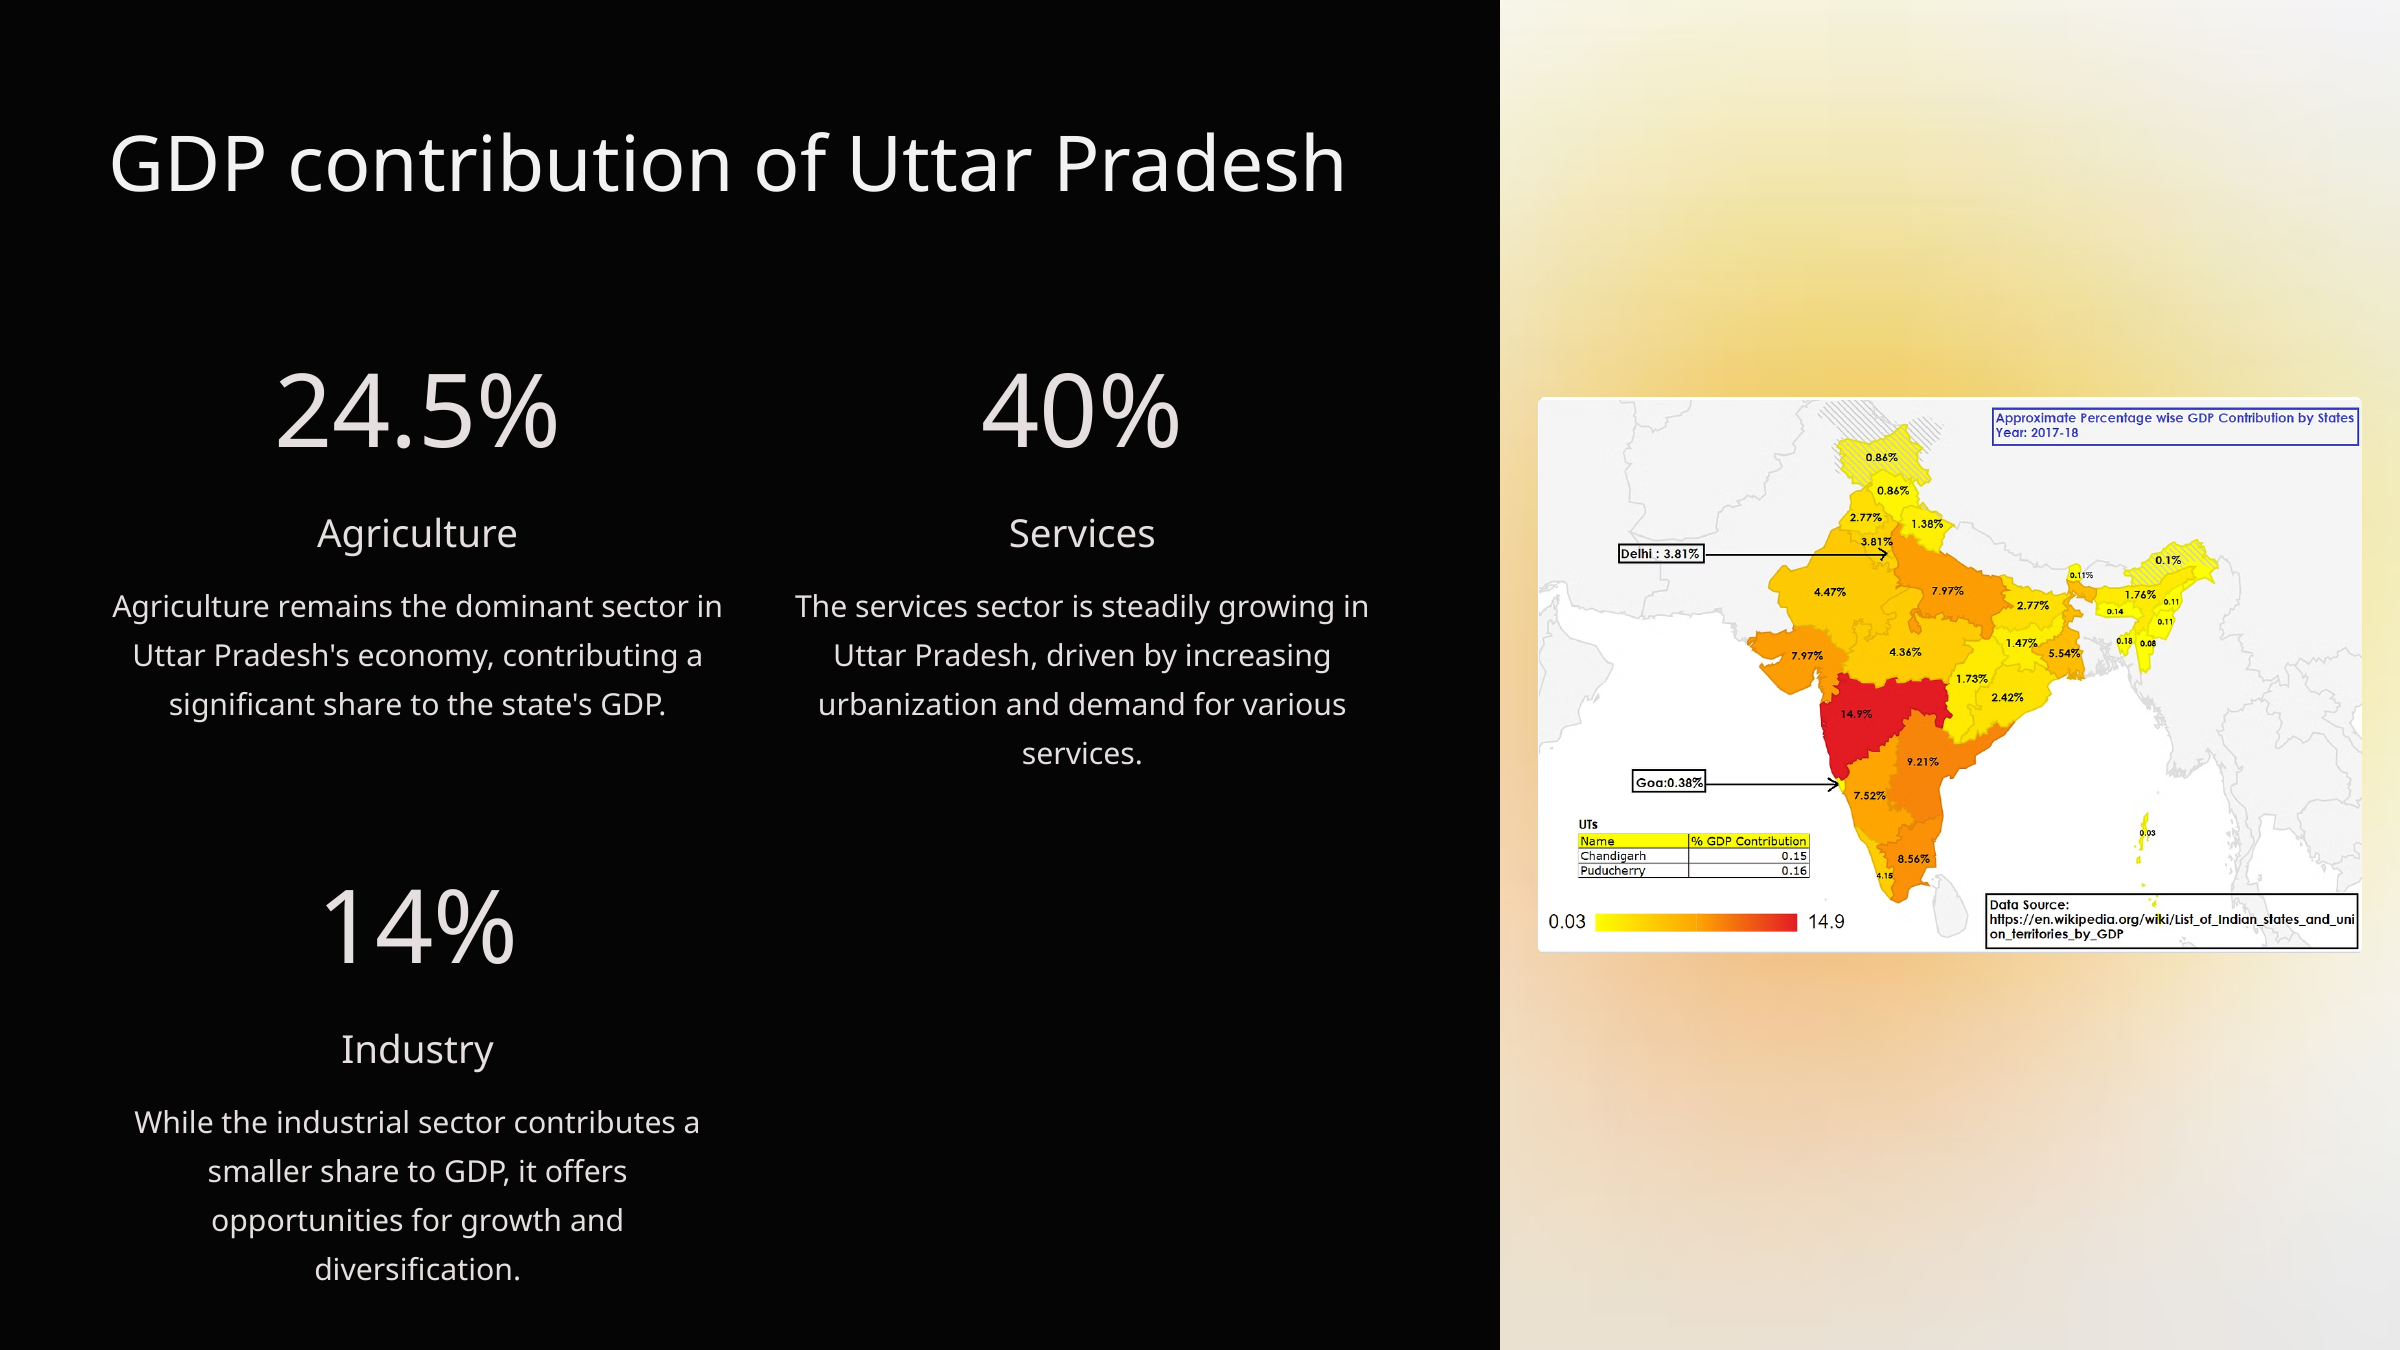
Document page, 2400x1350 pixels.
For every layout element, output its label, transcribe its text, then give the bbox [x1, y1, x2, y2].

text_box 40% [773, 366, 1392, 469]
text_box Agriculture remains the dominant sector in Uttar Pradesh's economy, contributing a significant share to the state's GDP. [108, 574, 727, 724]
text_box Services [888, 507, 1277, 557]
text_box While the industrial sector contributes a smaller share to GDP, it offers opportunities for growth and diversification. [108, 1090, 727, 1240]
text_box GDP contribution of Uttar Pradesh [108, 110, 1392, 305]
text_box 24.5% [108, 366, 727, 469]
text_box Industry [223, 1023, 612, 1073]
text_box 14% [108, 882, 727, 985]
text_box The services sector is steadily growing in Uttar Pradesh, driven by increasing urbanization and demand for various services. [773, 574, 1392, 774]
picture [1499, 0, 2400, 1350]
text_box Agriculture [223, 507, 612, 557]
